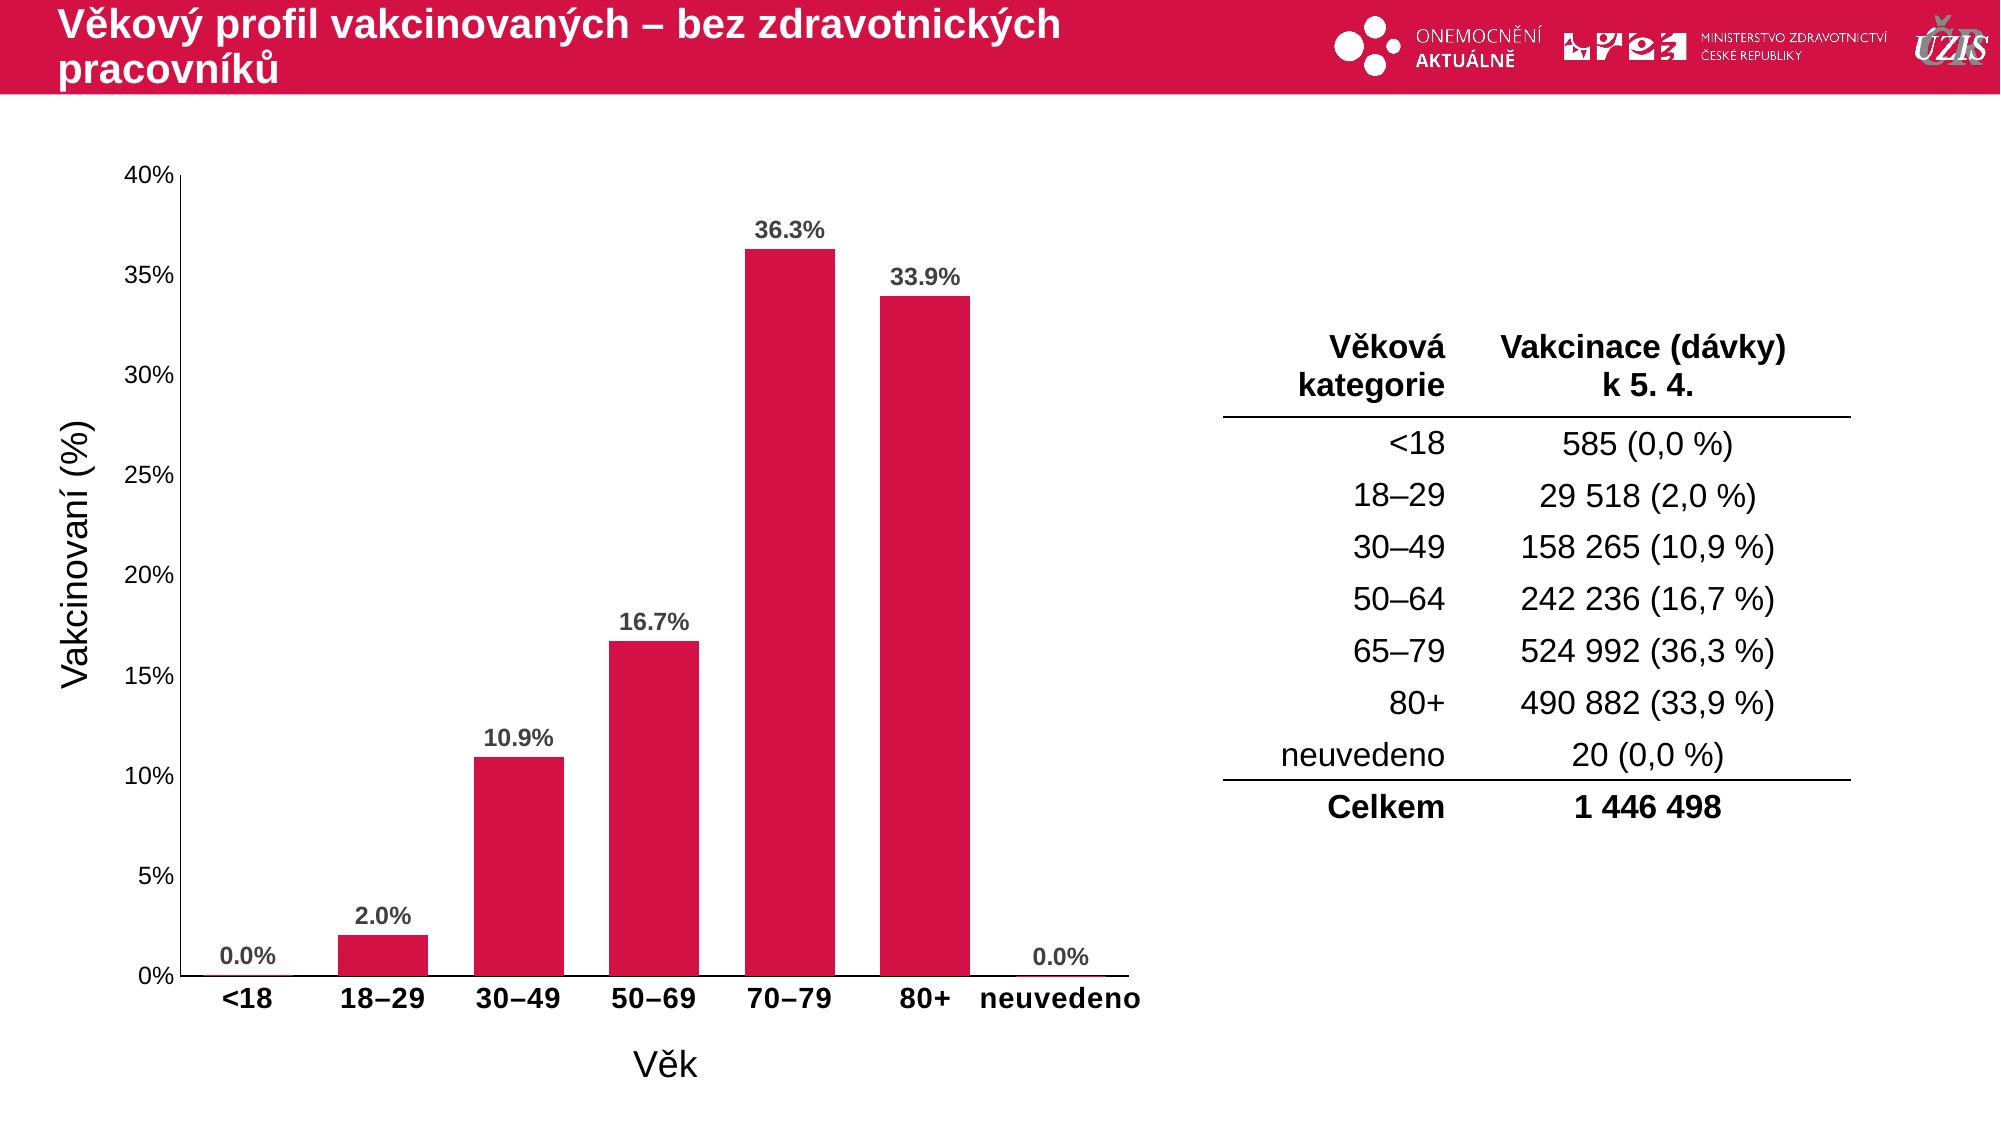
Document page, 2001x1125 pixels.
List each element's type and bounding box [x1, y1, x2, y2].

table_cell [1225, 573, 1446, 624]
table_cell [1447, 729, 1849, 779]
table_cell [1225, 781, 1446, 831]
table_cell [1225, 522, 1446, 572]
table_cell [1447, 781, 1849, 831]
table_cell [1447, 625, 1849, 676]
text_box [618, 1033, 713, 1093]
title [42, 0, 1310, 95]
table_cell [1225, 625, 1446, 676]
table_header [1447, 315, 1849, 416]
picture [1915, 15, 1989, 66]
table_header [1225, 315, 1446, 416]
table_cell [1447, 418, 1849, 468]
picture [1563, 31, 1888, 60]
table_cell [1447, 573, 1849, 624]
table_cell [1447, 677, 1849, 727]
chart [102, 143, 1164, 1033]
table_cell [1225, 470, 1446, 520]
text_box [42, 405, 102, 705]
table_cell [1225, 418, 1446, 468]
picture [1334, 16, 1542, 76]
table_cell [1447, 522, 1849, 572]
table_cell [1225, 729, 1446, 779]
table_cell [1447, 470, 1849, 520]
table_cell [1225, 677, 1446, 727]
